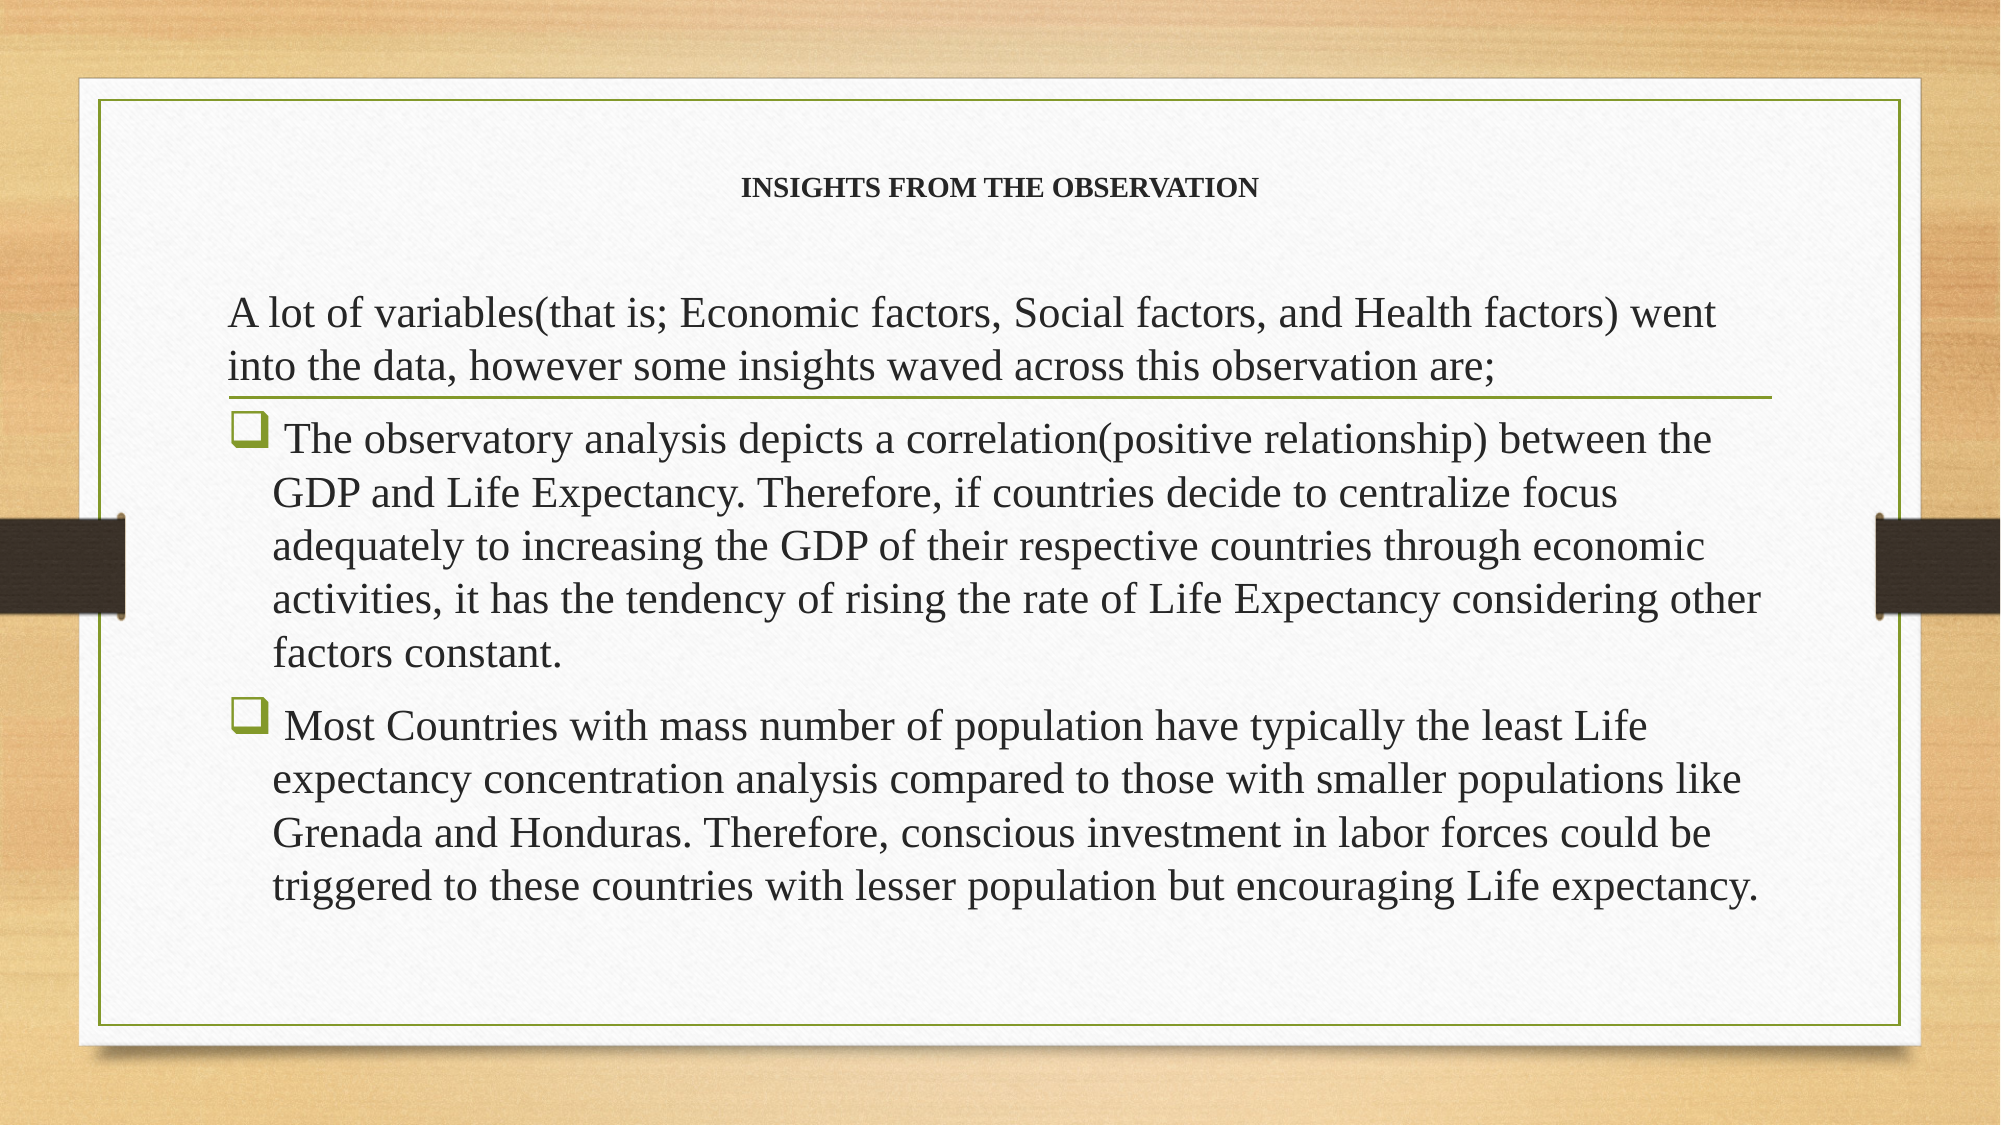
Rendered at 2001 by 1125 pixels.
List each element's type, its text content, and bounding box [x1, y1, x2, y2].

title INSIGHTS FROM THE OBSERVATION [212, 161, 1788, 247]
list A lot of variables(that is; Economic factors, Social factors, and Health factors) went into the data, however some insights waved across this observation are; The observatory analysis depicts a correlation(positive relationship) between the GDP and Life Expectancy. Therefore, if countries decide to centralize focus adequately to increasing the GDP of their respective countries through economic activities, it has the tendency of rising the rate of Life Expectancy considering other factors constant. Most Countries with mass number of population have typically the least Life expectancy concentration analysis compared to those with smaller populations like Grenada and Honduras. Therefore, conscious investment in labor forces could be triggered to these countries with lesser population but encouraging Life expectancy. [212, 275, 1788, 964]
picture [0, 0, 2001, 1125]
